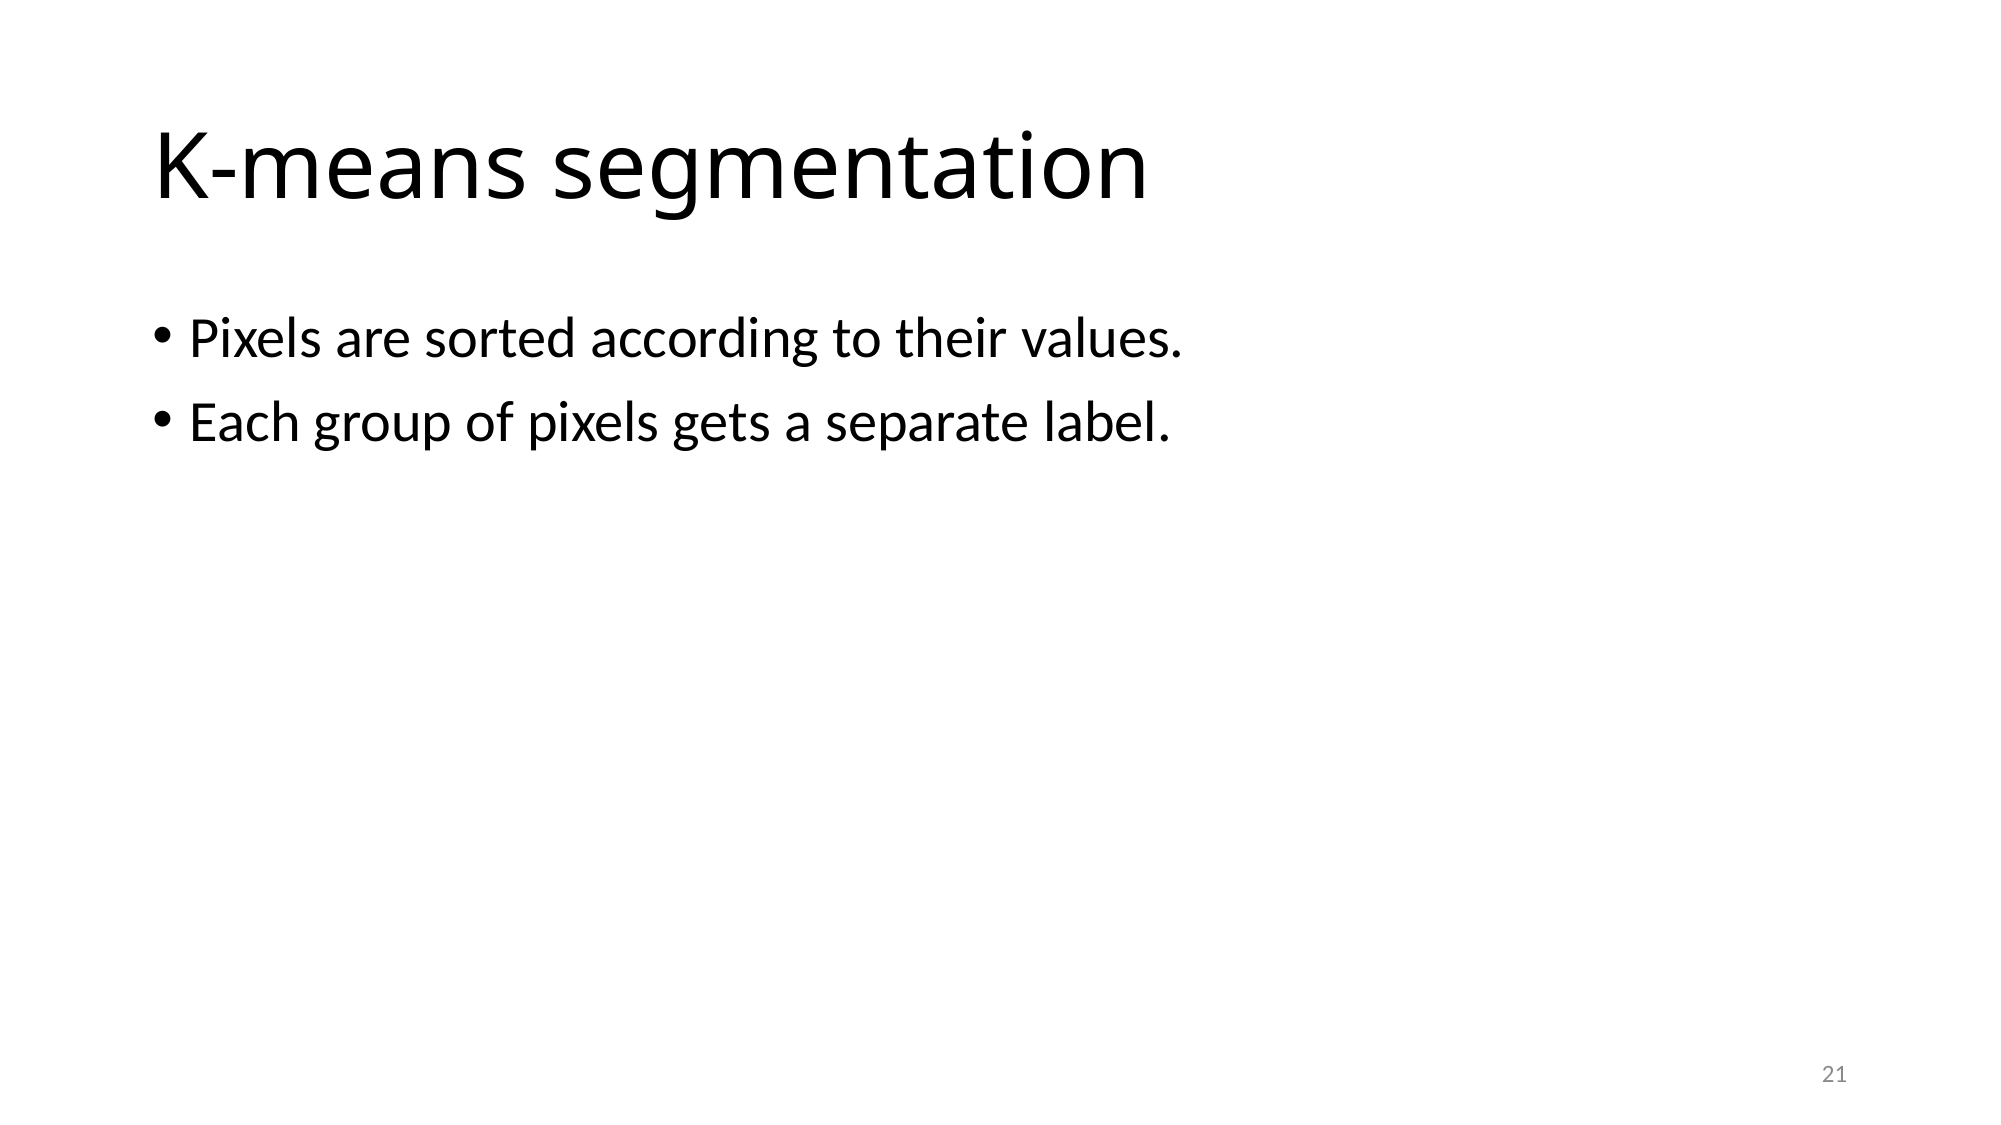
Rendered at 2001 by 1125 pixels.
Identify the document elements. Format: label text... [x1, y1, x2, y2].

slide_number 21 [1412, 1042, 1863, 1103]
title K-means segmentation [137, 59, 1863, 278]
list Pixels are sorted according to their values. Each group of pixels gets a separate label. [137, 299, 1863, 1014]
